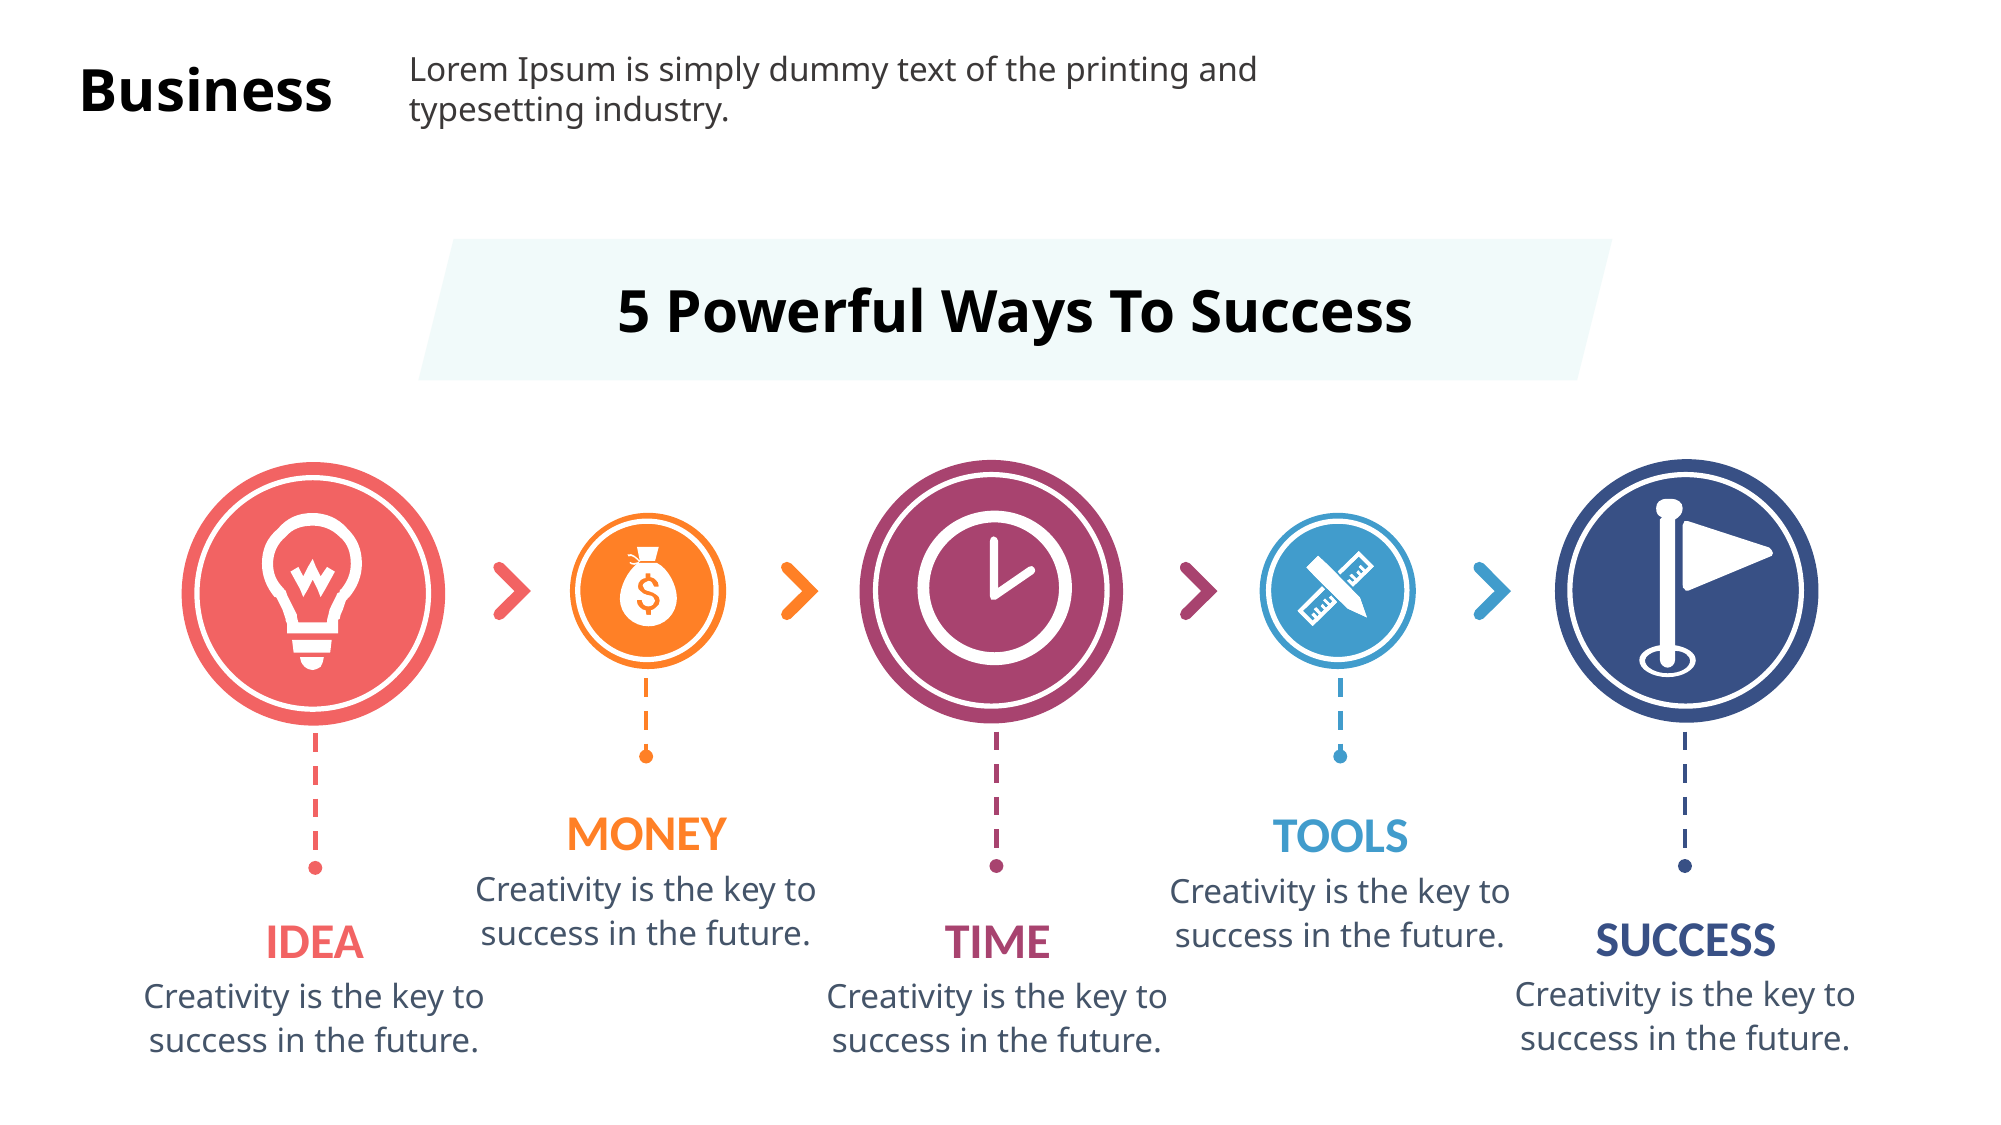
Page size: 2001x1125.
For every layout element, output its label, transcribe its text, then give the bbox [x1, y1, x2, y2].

text_box MONEY [550, 800, 743, 856]
text_box [859, 459, 1124, 725]
text_box Creativity is the key to success in the future. [1491, 962, 1880, 1065]
text_box [781, 561, 819, 621]
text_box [1297, 551, 1375, 627]
text_box 5 Powerful Ways To Success [602, 266, 1429, 352]
text_box [1568, 473, 1803, 708]
text_box TOOLS [1257, 802, 1424, 858]
text_box Creativity is the key to success in the future. [1146, 858, 1535, 962]
text_box Creativity is the key to success in the future. [452, 856, 841, 960]
text_box [416, 237, 1614, 382]
text_box [195, 476, 430, 711]
text_box [874, 473, 1109, 708]
text_box [493, 561, 531, 621]
text_box [1180, 561, 1218, 621]
text_box Creativity is the key to success in the future. [120, 964, 509, 1067]
text_box TIME [929, 908, 1067, 964]
text_box [576, 520, 718, 661]
text_box Creativity is the key to success in the future. [803, 964, 1192, 1067]
text_box Business [63, 46, 349, 131]
text_box Lorem Ipsum is simply dummy text of the printing and typesetting industry. [394, 41, 1395, 136]
text_box [569, 512, 727, 670]
text_box [1259, 512, 1417, 670]
text_box [1554, 458, 1820, 724]
text_box IDEA [250, 908, 380, 964]
text_box [181, 461, 446, 727]
text_box SUCCESS [1580, 906, 1792, 962]
text_box [1267, 520, 1408, 661]
text_box [1473, 561, 1512, 621]
